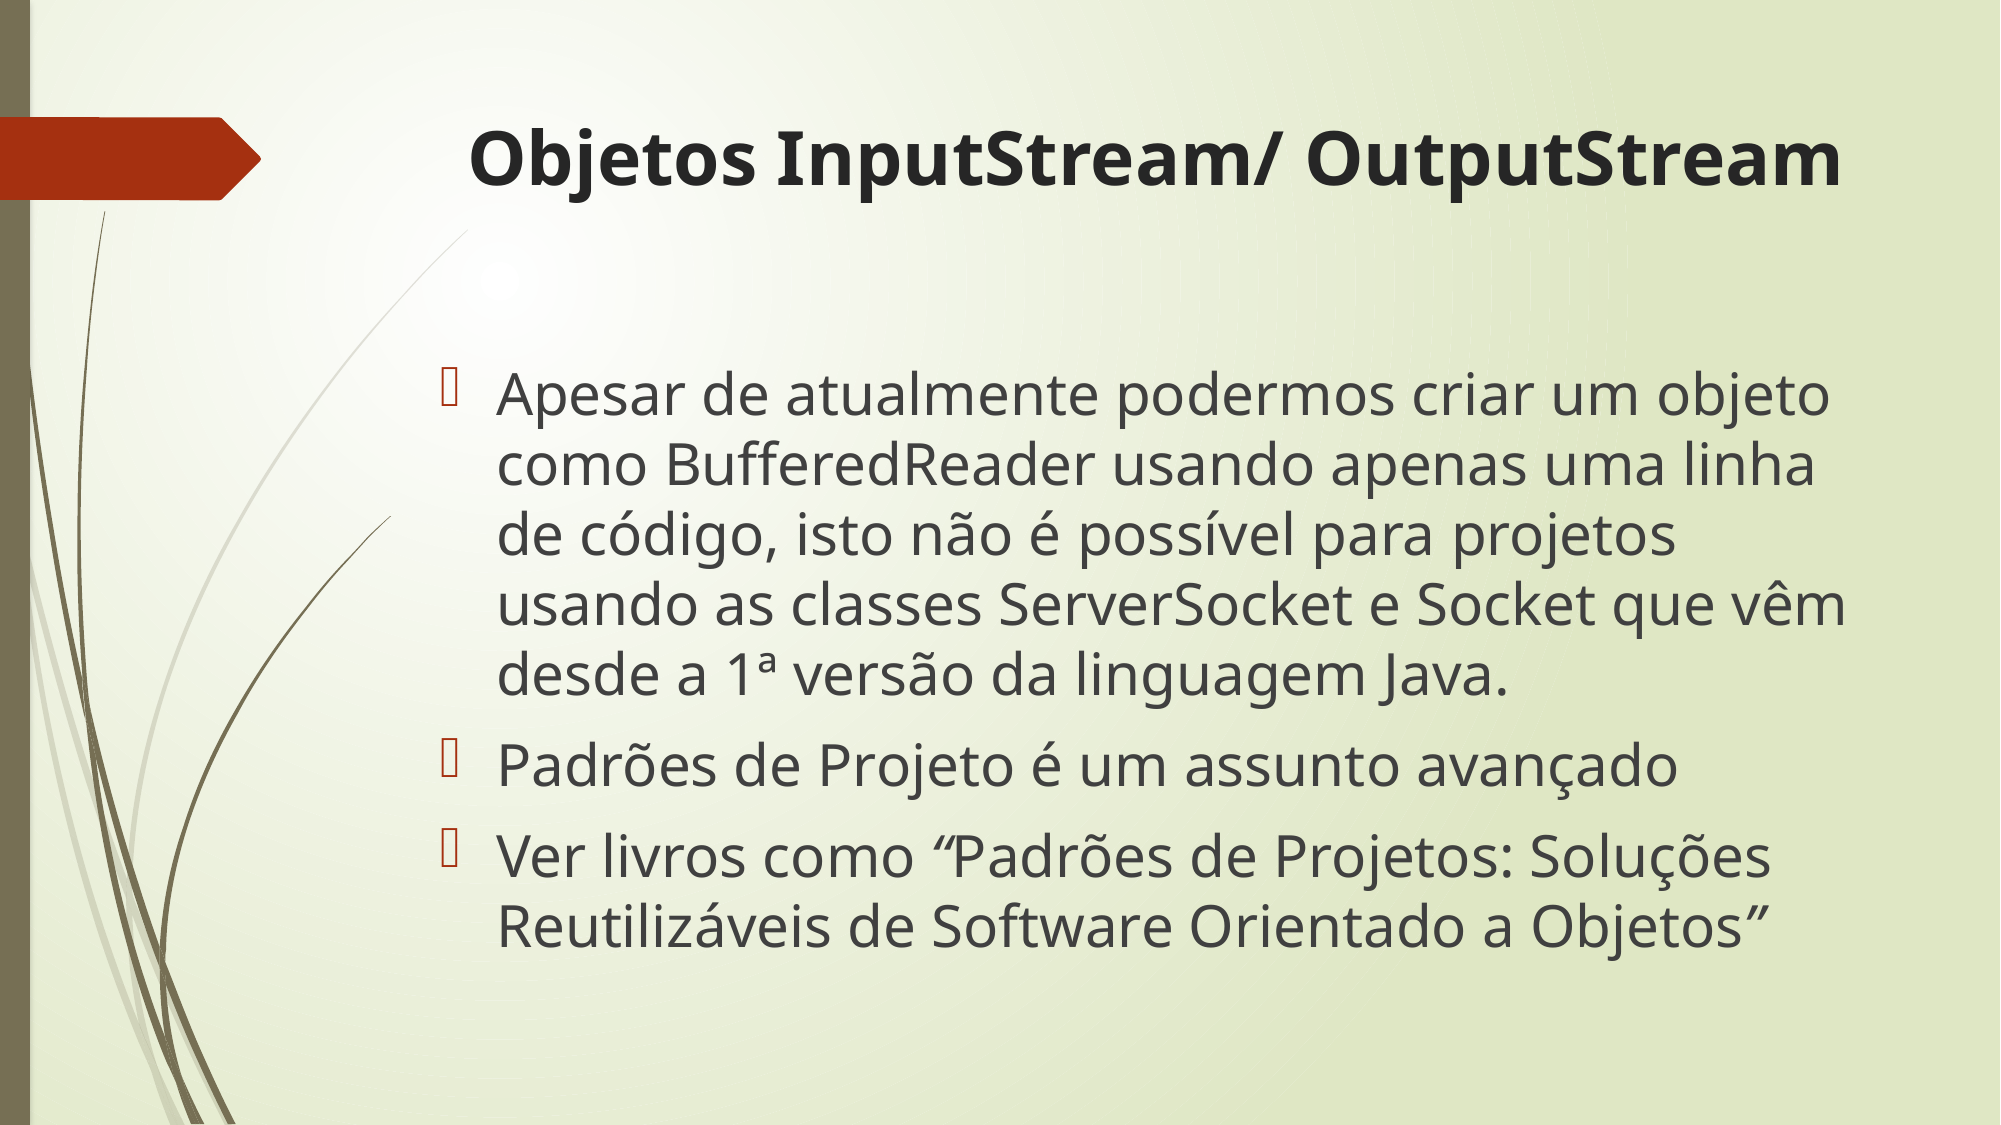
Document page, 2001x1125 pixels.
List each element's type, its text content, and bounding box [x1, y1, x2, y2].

title Objetos InputStream/ OutputStream [425, 102, 1888, 313]
list Apesar de atualmente podermos criar um objeto como BufferedReader usando apenas uma linha de código, isto não é possível para projetos usando as classes ServerSocket e Socket que vêm desde a 1ª versão da linguagem Java. Padrões de Projeto é um assunto avançado Ver livros como “Padrões de Projetos: Soluções Reutilizáveis de Software Orientado a Objetos” [424, 350, 1888, 1090]
